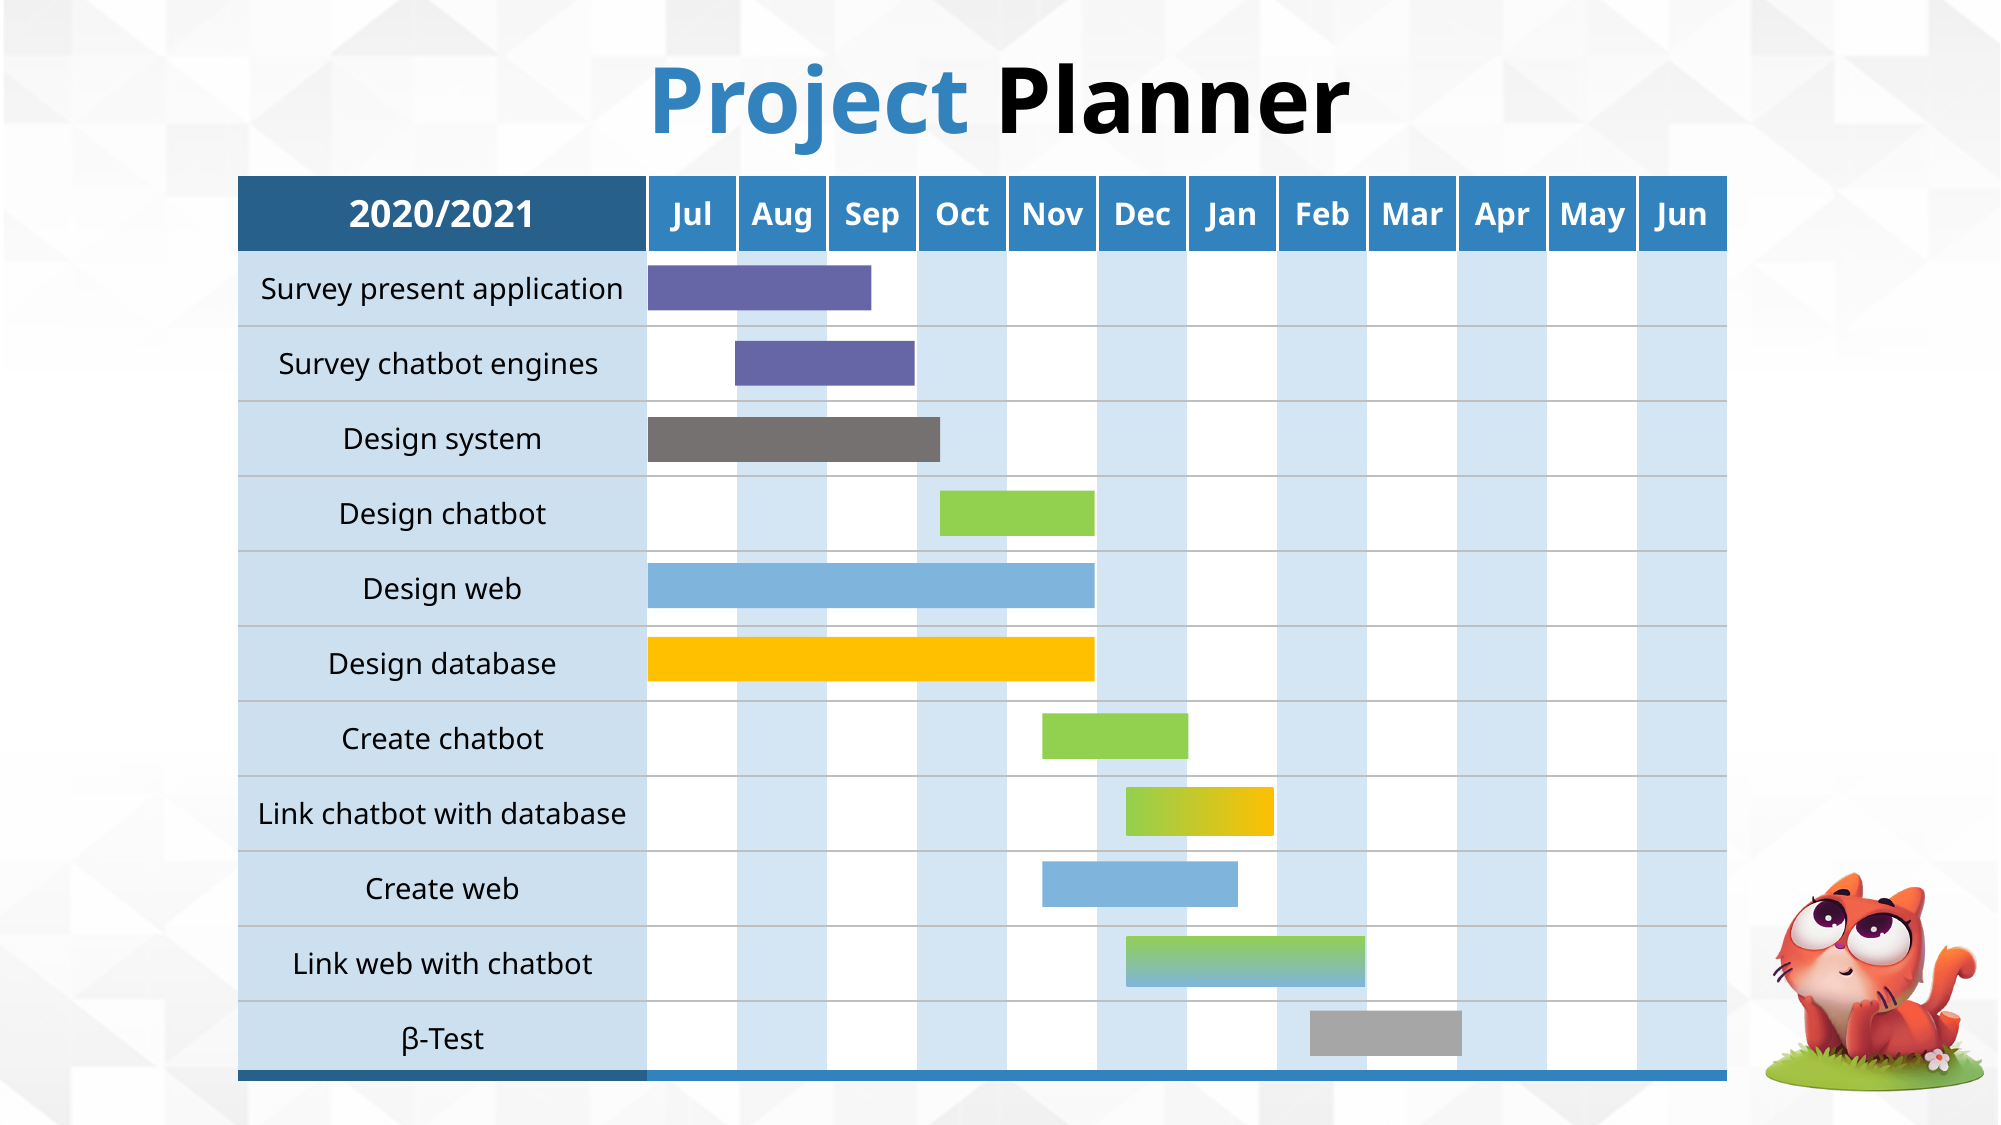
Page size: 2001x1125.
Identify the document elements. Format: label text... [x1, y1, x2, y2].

table_cell β-Test [238, 1002, 647, 1070]
table_header May [1549, 176, 1636, 251]
table_cell [1637, 402, 1727, 475]
table_cell [917, 682, 1007, 700]
table_cell [1367, 251, 1457, 325]
table_cell [1097, 927, 1187, 1000]
table_header Oct [919, 176, 1006, 251]
table_cell [1367, 1002, 1457, 1010]
table_cell [827, 702, 917, 775]
text_box [939, 490, 1096, 537]
table_cell [1367, 402, 1457, 475]
table_cell [1097, 477, 1187, 550]
table_cell [917, 609, 1007, 625]
table_cell [737, 609, 827, 625]
table_cell [1097, 1002, 1187, 1070]
table_cell [827, 1002, 917, 1070]
table_cell [1637, 777, 1727, 850]
table_cell [737, 402, 827, 416]
table_cell [1097, 402, 1187, 475]
table_cell [917, 327, 1007, 400]
table_cell [1367, 927, 1457, 1000]
table_cell [737, 552, 827, 562]
table_cell [1457, 927, 1547, 1000]
table_cell [1367, 327, 1457, 400]
table_cell [1097, 552, 1187, 625]
table_cell [647, 927, 737, 1000]
table_cell [1367, 552, 1457, 625]
table_cell [1637, 927, 1707, 1000]
table_cell [827, 477, 917, 550]
table_header Feb [1279, 176, 1366, 251]
table_cell [647, 327, 737, 400]
table_cell [737, 387, 827, 400]
table_cell [1637, 702, 1727, 775]
table_cell Survey chatbot engines [238, 327, 647, 400]
table_cell [827, 402, 917, 416]
table_cell [1097, 327, 1187, 400]
text_box [647, 416, 941, 463]
table_cell [1547, 852, 1637, 925]
table_cell Create chatbot [238, 702, 647, 775]
table_cell [1007, 777, 1097, 850]
table_cell [1637, 327, 1727, 400]
table_cell [1007, 1002, 1097, 1070]
table_cell [1367, 702, 1457, 775]
table_cell [1457, 552, 1547, 625]
text_box [1309, 1010, 1463, 1057]
table_cell [737, 251, 827, 264]
table_cell [1547, 927, 1637, 1000]
table_cell [1277, 627, 1367, 700]
table_cell [737, 702, 827, 775]
text_box [734, 340, 916, 387]
table_cell [1187, 477, 1277, 550]
table_cell Design system [238, 402, 647, 475]
table_cell Link chatbot with database [238, 777, 647, 850]
table_cell [827, 682, 917, 700]
table_cell [1187, 1002, 1277, 1070]
table_cell [1277, 1002, 1367, 1070]
table_cell [647, 627, 737, 636]
table_cell [827, 251, 917, 325]
table_cell [1007, 477, 1097, 550]
table_cell [827, 627, 917, 636]
table_cell [1007, 327, 1097, 400]
table_cell [1277, 852, 1367, 925]
table_cell [917, 402, 1007, 475]
table_cell [1277, 777, 1367, 850]
table_cell [827, 852, 917, 925]
text_box [1041, 712, 1190, 760]
table_cell [1187, 927, 1277, 935]
table_header Aug [739, 176, 826, 251]
text_box [647, 562, 1096, 609]
table_cell [1187, 988, 1277, 1000]
table_cell [737, 777, 827, 850]
table_cell [1547, 327, 1637, 400]
table_cell [1367, 1057, 1457, 1070]
table_cell [1277, 251, 1367, 325]
table_cell [1367, 852, 1457, 925]
table_cell [1187, 402, 1277, 475]
table_cell [647, 552, 737, 562]
table_header Nov [1009, 176, 1096, 251]
table_cell [1457, 327, 1547, 400]
table_cell [1187, 627, 1277, 700]
table_cell [737, 311, 827, 325]
text_box [647, 264, 873, 311]
table_cell [647, 402, 737, 416]
table_cell Survey present application [238, 251, 647, 325]
table_cell Create web [238, 852, 647, 925]
table_cell Design chatbot [238, 477, 647, 550]
table_cell [1367, 627, 1457, 700]
table_cell [1007, 627, 1097, 700]
table_header Apr [1459, 176, 1546, 251]
table_cell [737, 682, 827, 700]
text_box [647, 636, 1096, 682]
table_cell [647, 1002, 737, 1070]
table_cell [1187, 702, 1277, 775]
table_cell [1007, 927, 1097, 1000]
table_cell [737, 477, 827, 550]
table_cell [1097, 777, 1187, 850]
table_cell [1097, 627, 1187, 700]
table_cell [1637, 1002, 1707, 1070]
text_box [1126, 787, 1274, 836]
table_cell [1007, 251, 1097, 325]
table_cell [827, 552, 917, 562]
table_cell [737, 1002, 827, 1070]
picture [0, 752, 2000, 1125]
table_cell [1547, 251, 1637, 325]
table_cell [1457, 251, 1547, 325]
text_box Project Planner [187, 34, 1813, 159]
table_cell [827, 327, 917, 400]
table_cell [1457, 402, 1547, 475]
table_cell [917, 627, 1007, 636]
table_cell [647, 609, 737, 625]
table_cell [1187, 327, 1277, 400]
table_cell [1277, 477, 1367, 550]
table_cell [1457, 477, 1547, 550]
table_cell [737, 463, 827, 475]
table_header Dec [1099, 176, 1186, 251]
table_cell [1187, 852, 1277, 925]
table_cell Design database [238, 627, 647, 700]
table_header Mar [1369, 176, 1456, 251]
table_cell [1097, 760, 1187, 775]
table_cell [917, 1002, 1007, 1070]
table_cell [647, 777, 737, 850]
table_cell [1277, 552, 1367, 625]
table_cell [1007, 402, 1097, 475]
table_cell [1457, 777, 1547, 850]
table_cell [1547, 1002, 1637, 1070]
table_cell [737, 852, 827, 925]
table_cell [827, 777, 917, 850]
table_cell [917, 702, 1007, 775]
table_cell [1457, 852, 1547, 925]
table_cell [1007, 852, 1097, 925]
table_cell [1547, 627, 1637, 700]
table_cell [1277, 402, 1367, 475]
table_cell [917, 251, 1007, 325]
table_cell [1097, 852, 1187, 860]
text_box [1126, 935, 1366, 988]
table_cell [1277, 927, 1367, 1000]
table_cell [1187, 552, 1277, 625]
table_cell [1007, 702, 1097, 775]
table_cell [1457, 1002, 1547, 1070]
table_cell [827, 927, 917, 1000]
table_cell [1277, 702, 1367, 775]
table_cell [737, 927, 827, 1000]
table_cell [737, 327, 827, 340]
table_cell [1637, 477, 1727, 550]
table_cell Design web [238, 552, 647, 625]
table_cell [1187, 777, 1277, 850]
table_cell [917, 777, 1007, 850]
table_cell [1547, 702, 1637, 775]
table_cell [1457, 627, 1547, 700]
table_cell [917, 552, 1007, 562]
table_cell [1367, 777, 1457, 850]
table_cell [1367, 477, 1457, 550]
table_cell [1547, 777, 1637, 850]
table_cell [1097, 702, 1187, 712]
table_cell [647, 463, 737, 475]
table_cell [737, 627, 827, 636]
table_header Sep [829, 176, 916, 251]
table_cell [647, 311, 737, 325]
table_cell [647, 477, 737, 550]
table_header Jan [1189, 176, 1276, 251]
table_cell [1007, 552, 1097, 625]
table_cell [917, 927, 1007, 1000]
table_cell [647, 702, 737, 775]
table_cell [647, 251, 737, 264]
table_cell [1547, 402, 1637, 475]
table_cell [1457, 702, 1547, 775]
table_cell [647, 682, 737, 700]
table_cell [827, 609, 917, 625]
table_header Jul [649, 176, 736, 251]
text_box [1041, 860, 1239, 908]
table_cell [1097, 908, 1187, 925]
table_cell [1637, 627, 1727, 700]
table_cell [1637, 852, 1707, 925]
table_cell [827, 463, 917, 475]
table_cell [1547, 477, 1637, 550]
table_cell Link web with chatbot [238, 927, 647, 1000]
table_header Jun [1639, 176, 1727, 251]
table_cell [917, 477, 1007, 550]
table_cell [1187, 251, 1277, 325]
table_cell [1097, 251, 1187, 325]
table_cell [1547, 552, 1637, 625]
table_cell [647, 852, 737, 925]
picture [5, 0, 2001, 371]
table_cell [1637, 251, 1727, 325]
table_cell [917, 852, 1007, 925]
table_cell [1277, 327, 1367, 400]
table_header 2020/2021 [238, 176, 646, 251]
table_cell [1637, 552, 1727, 625]
